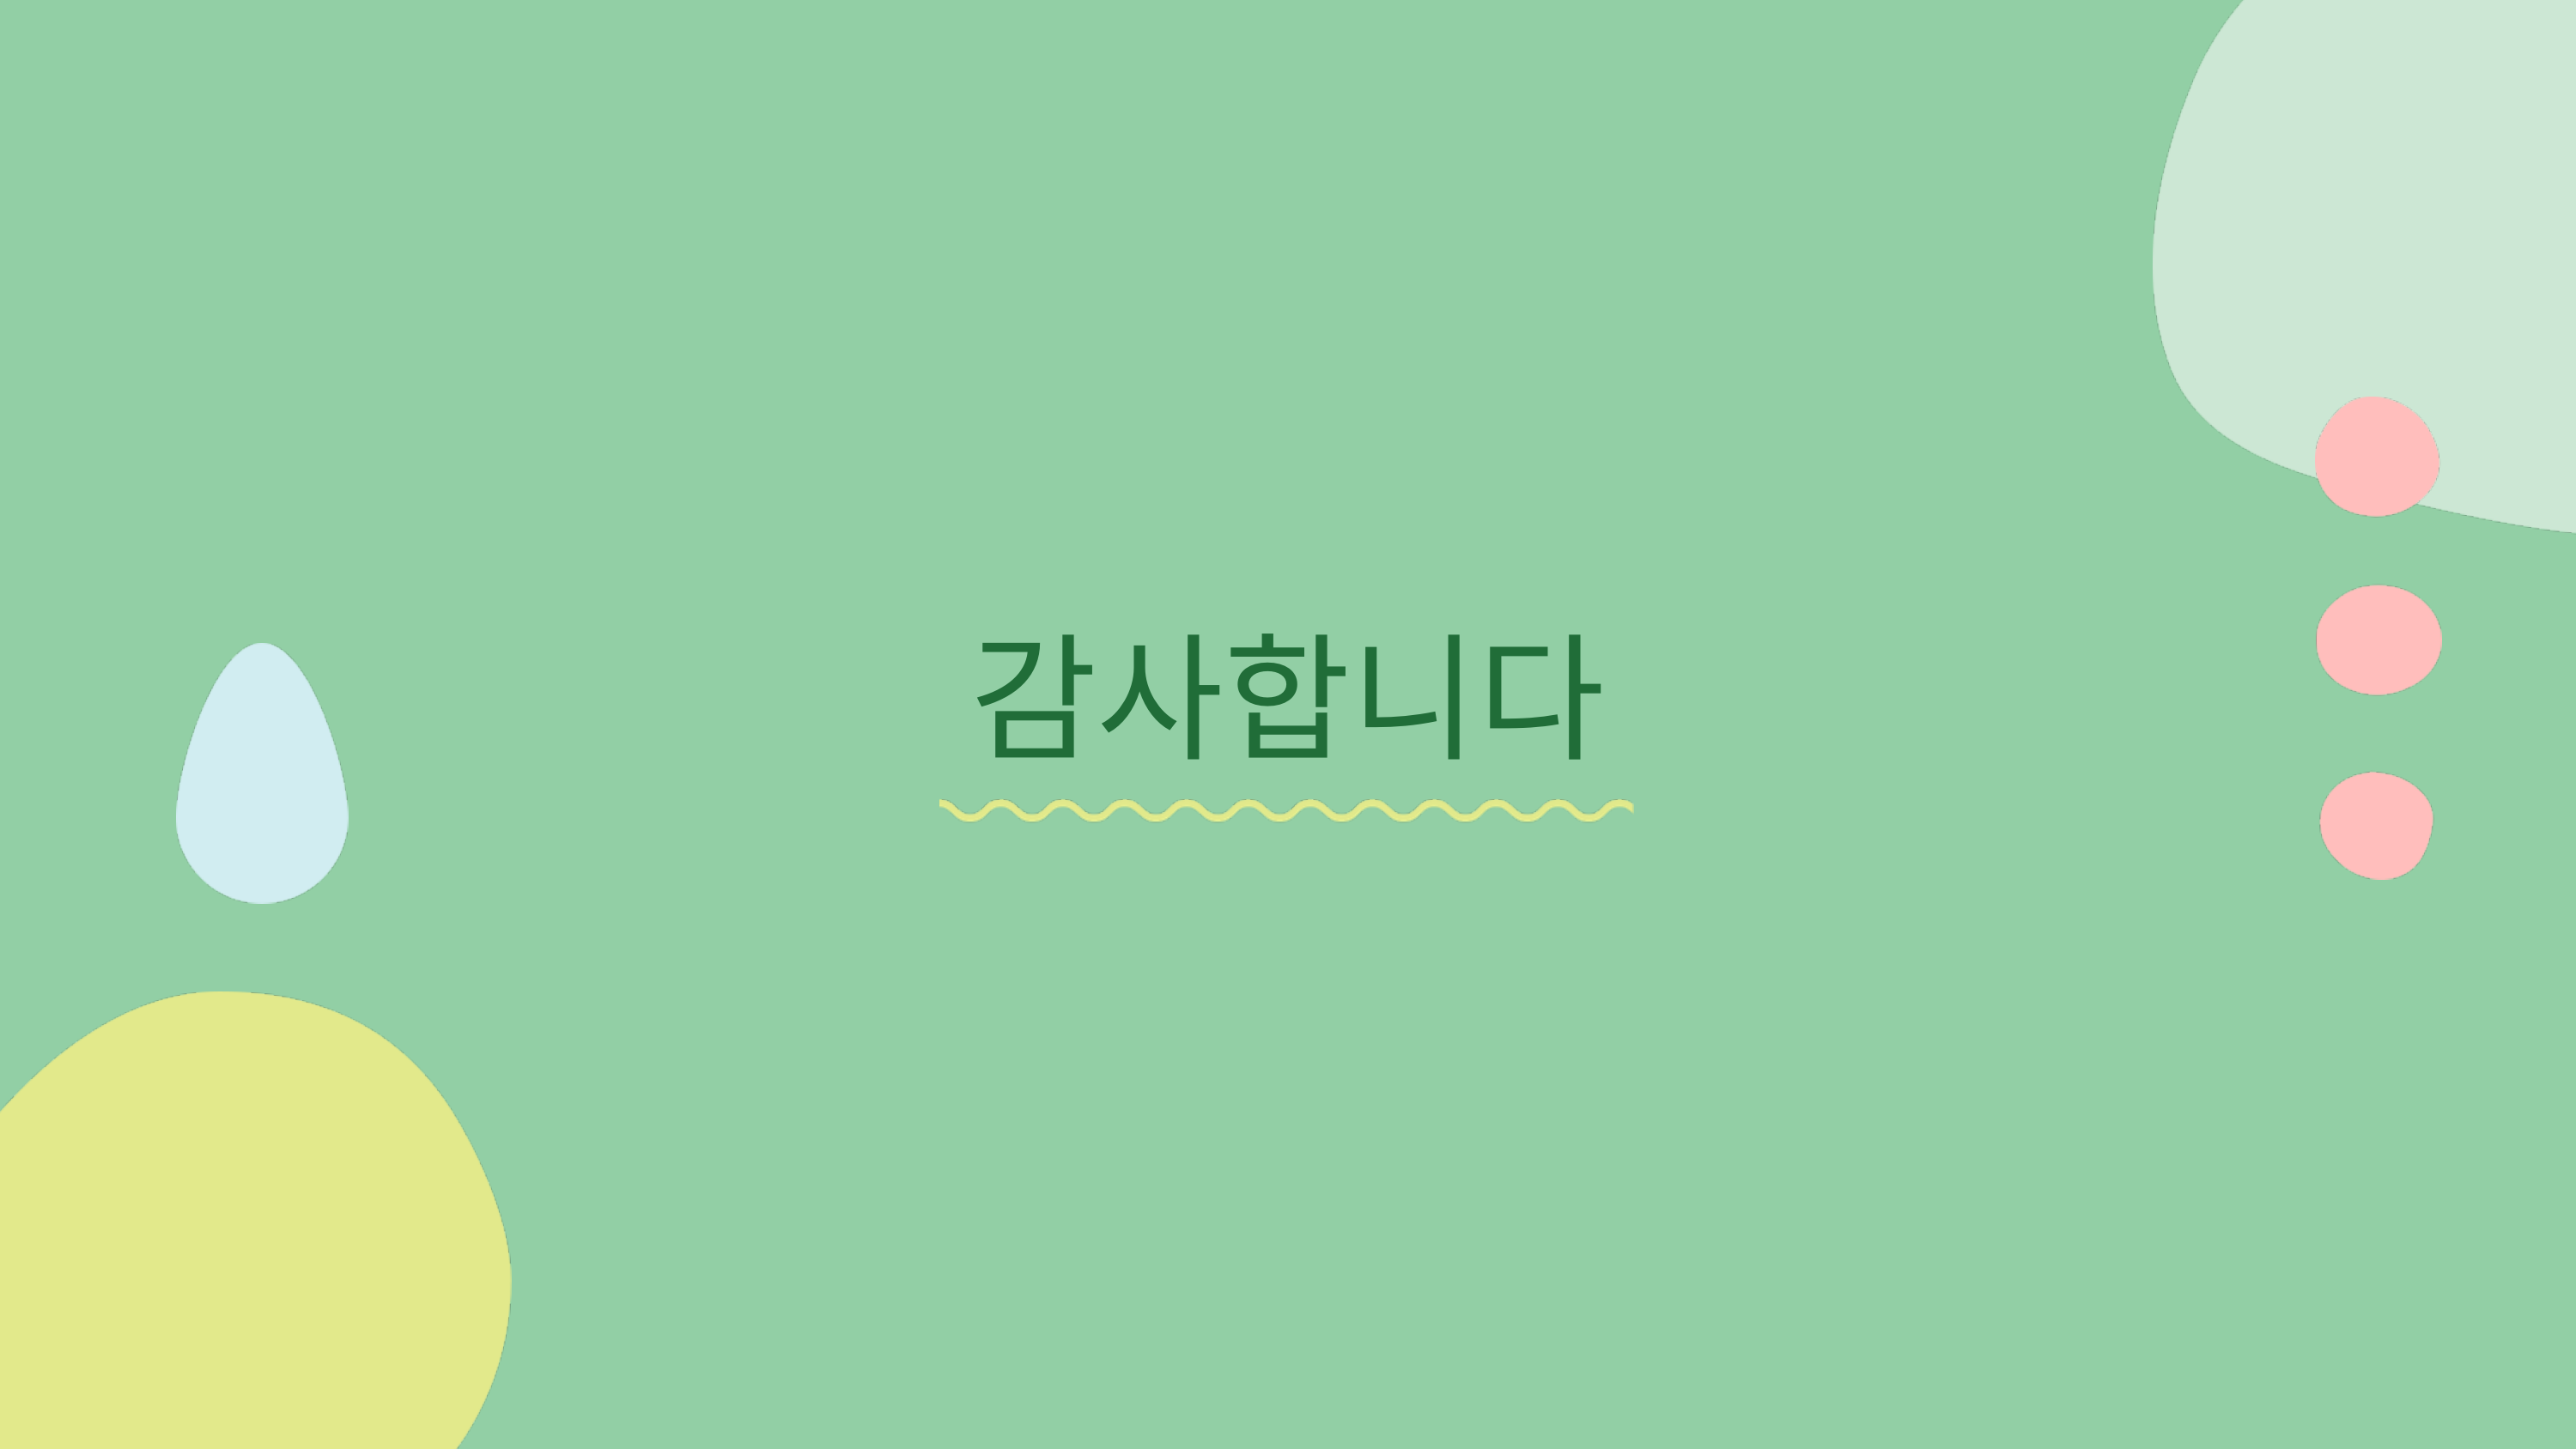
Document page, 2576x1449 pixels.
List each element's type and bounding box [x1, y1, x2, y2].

text_box [799, 604, 1777, 825]
picture [2153, 0, 2576, 880]
picture [176, 643, 349, 904]
picture [0, 991, 512, 1449]
